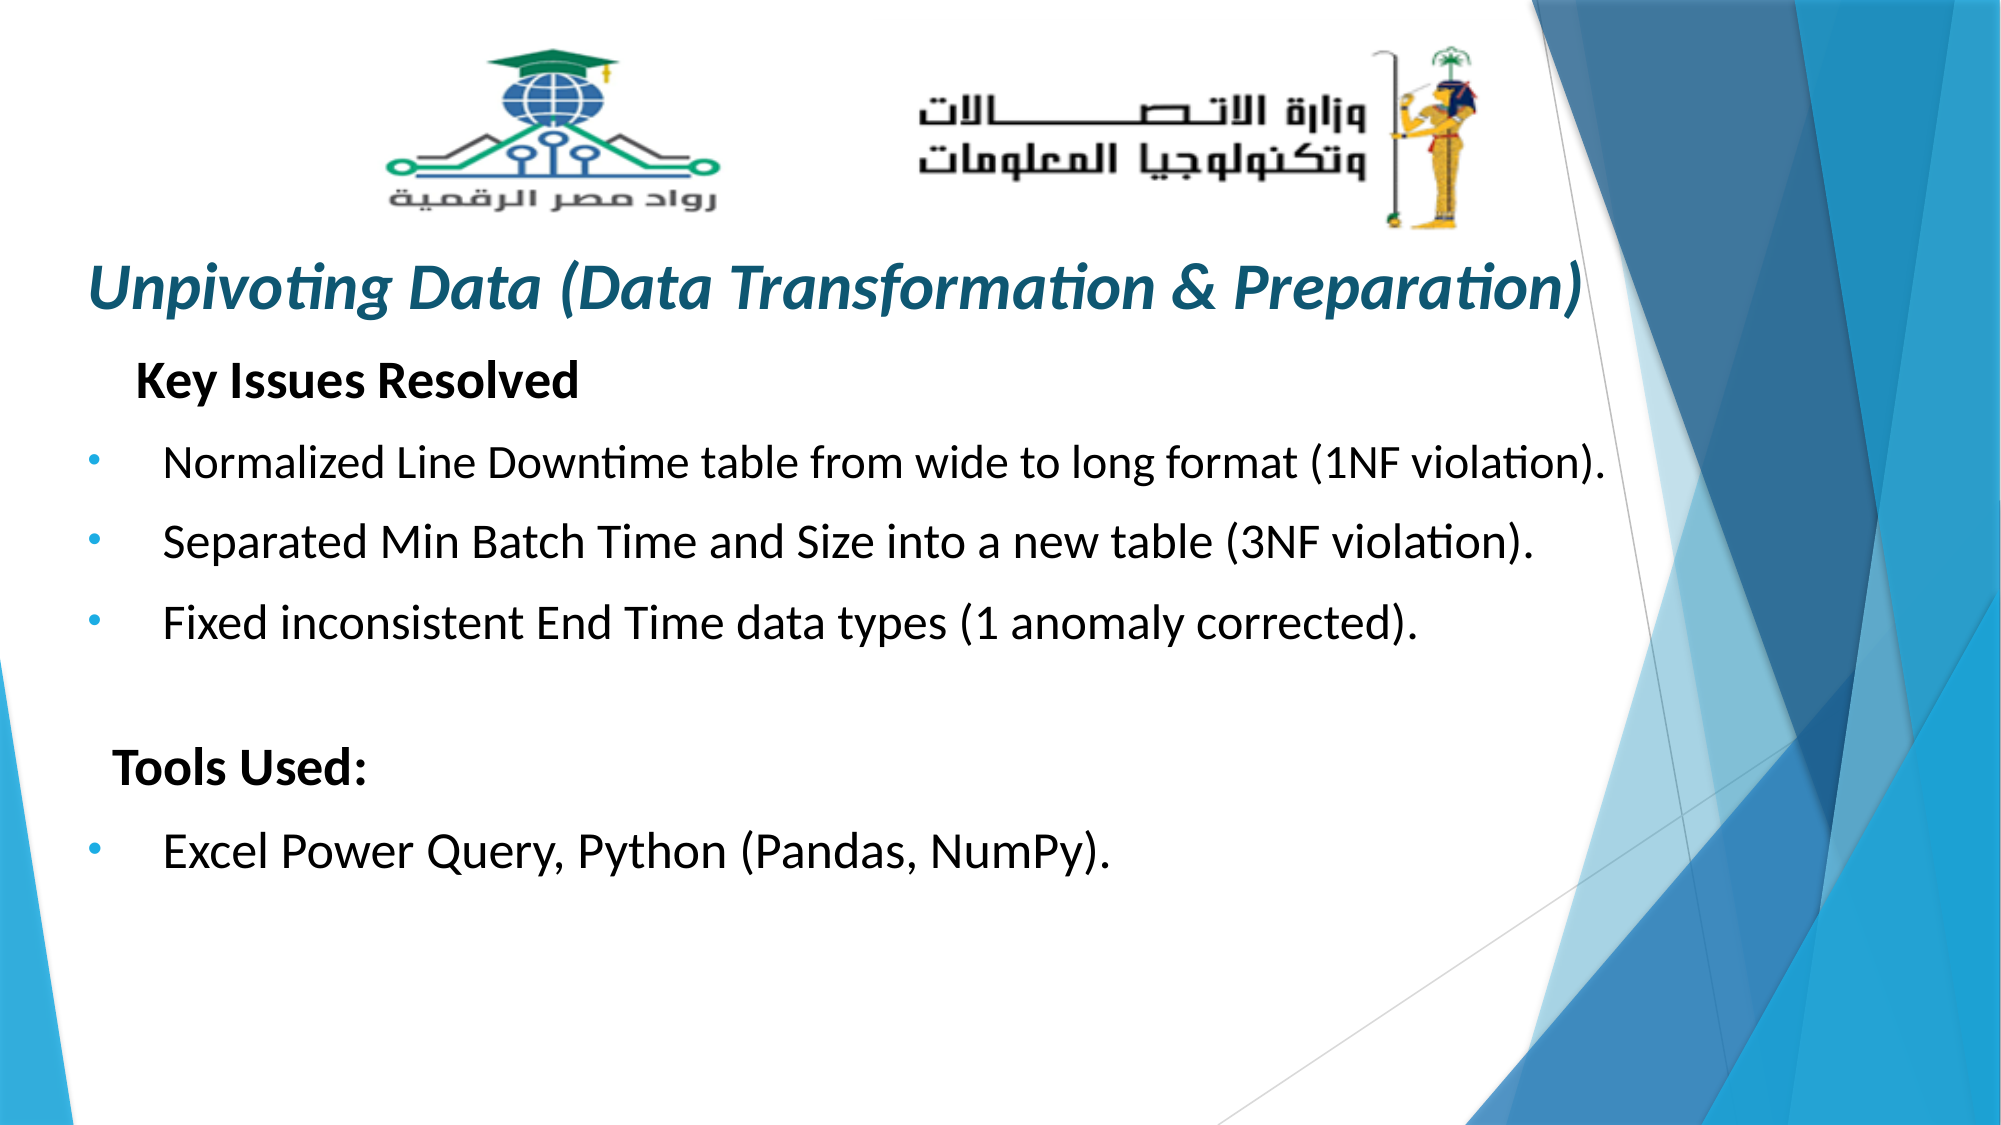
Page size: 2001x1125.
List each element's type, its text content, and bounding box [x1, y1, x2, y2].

picture [872, 18, 1518, 255]
list Unpivoting Data (Data Transformation & Preparation) Key Issues Resolved Normalized Line Downtime table from wide to long format (1NF violation). Separated Min Batch Time and Size into a new table (3NF violation). Fixed inconsistent End Time data types (1 anomaly corrected). Tools Used: Excel Power Query, Python (Pandas, NumPy). [72, 53, 1972, 1125]
picture [324, 22, 775, 260]
